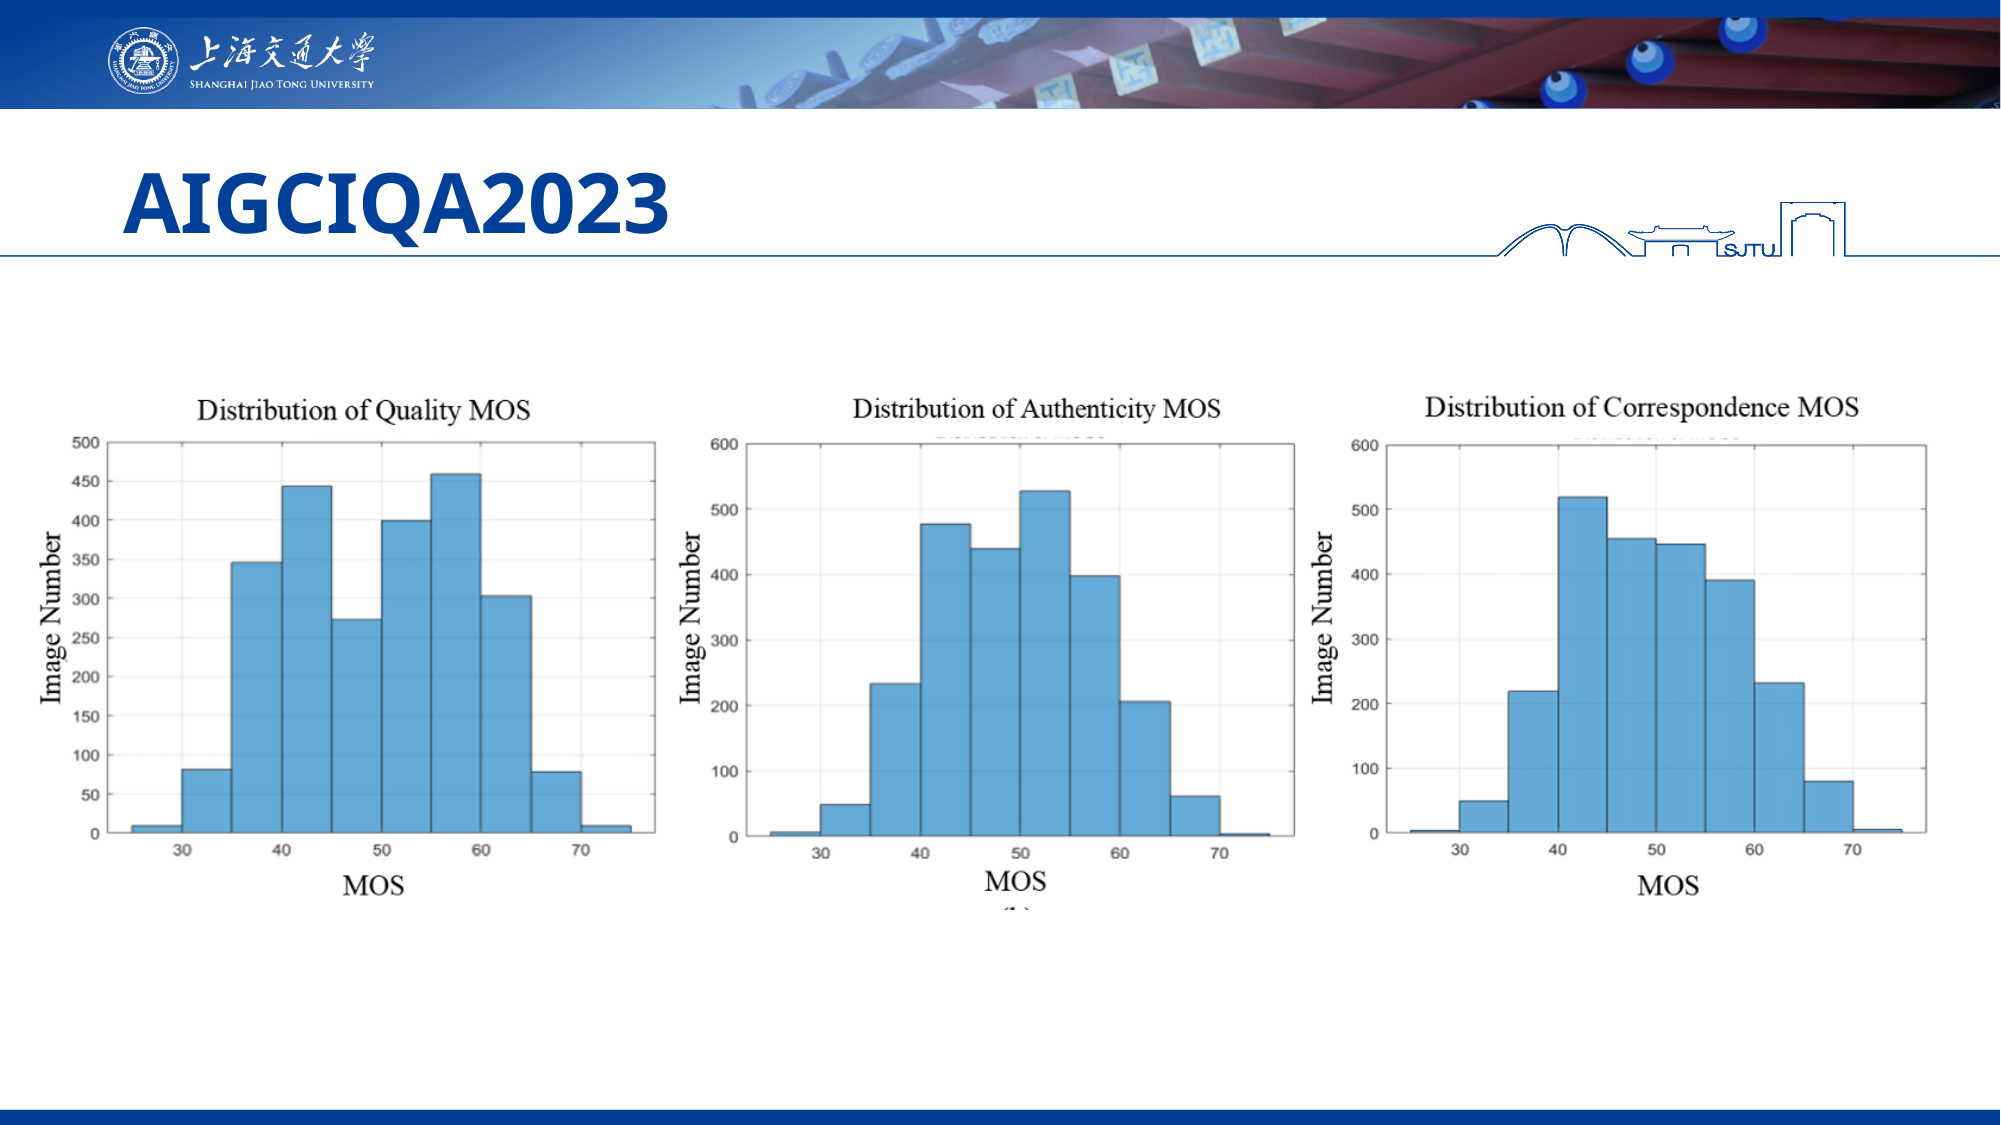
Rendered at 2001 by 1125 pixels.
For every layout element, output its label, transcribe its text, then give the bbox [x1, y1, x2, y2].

title AIGCIQA2023 [108, 159, 1940, 254]
picture [0, 375, 2000, 911]
picture [0, 0, 2001, 109]
